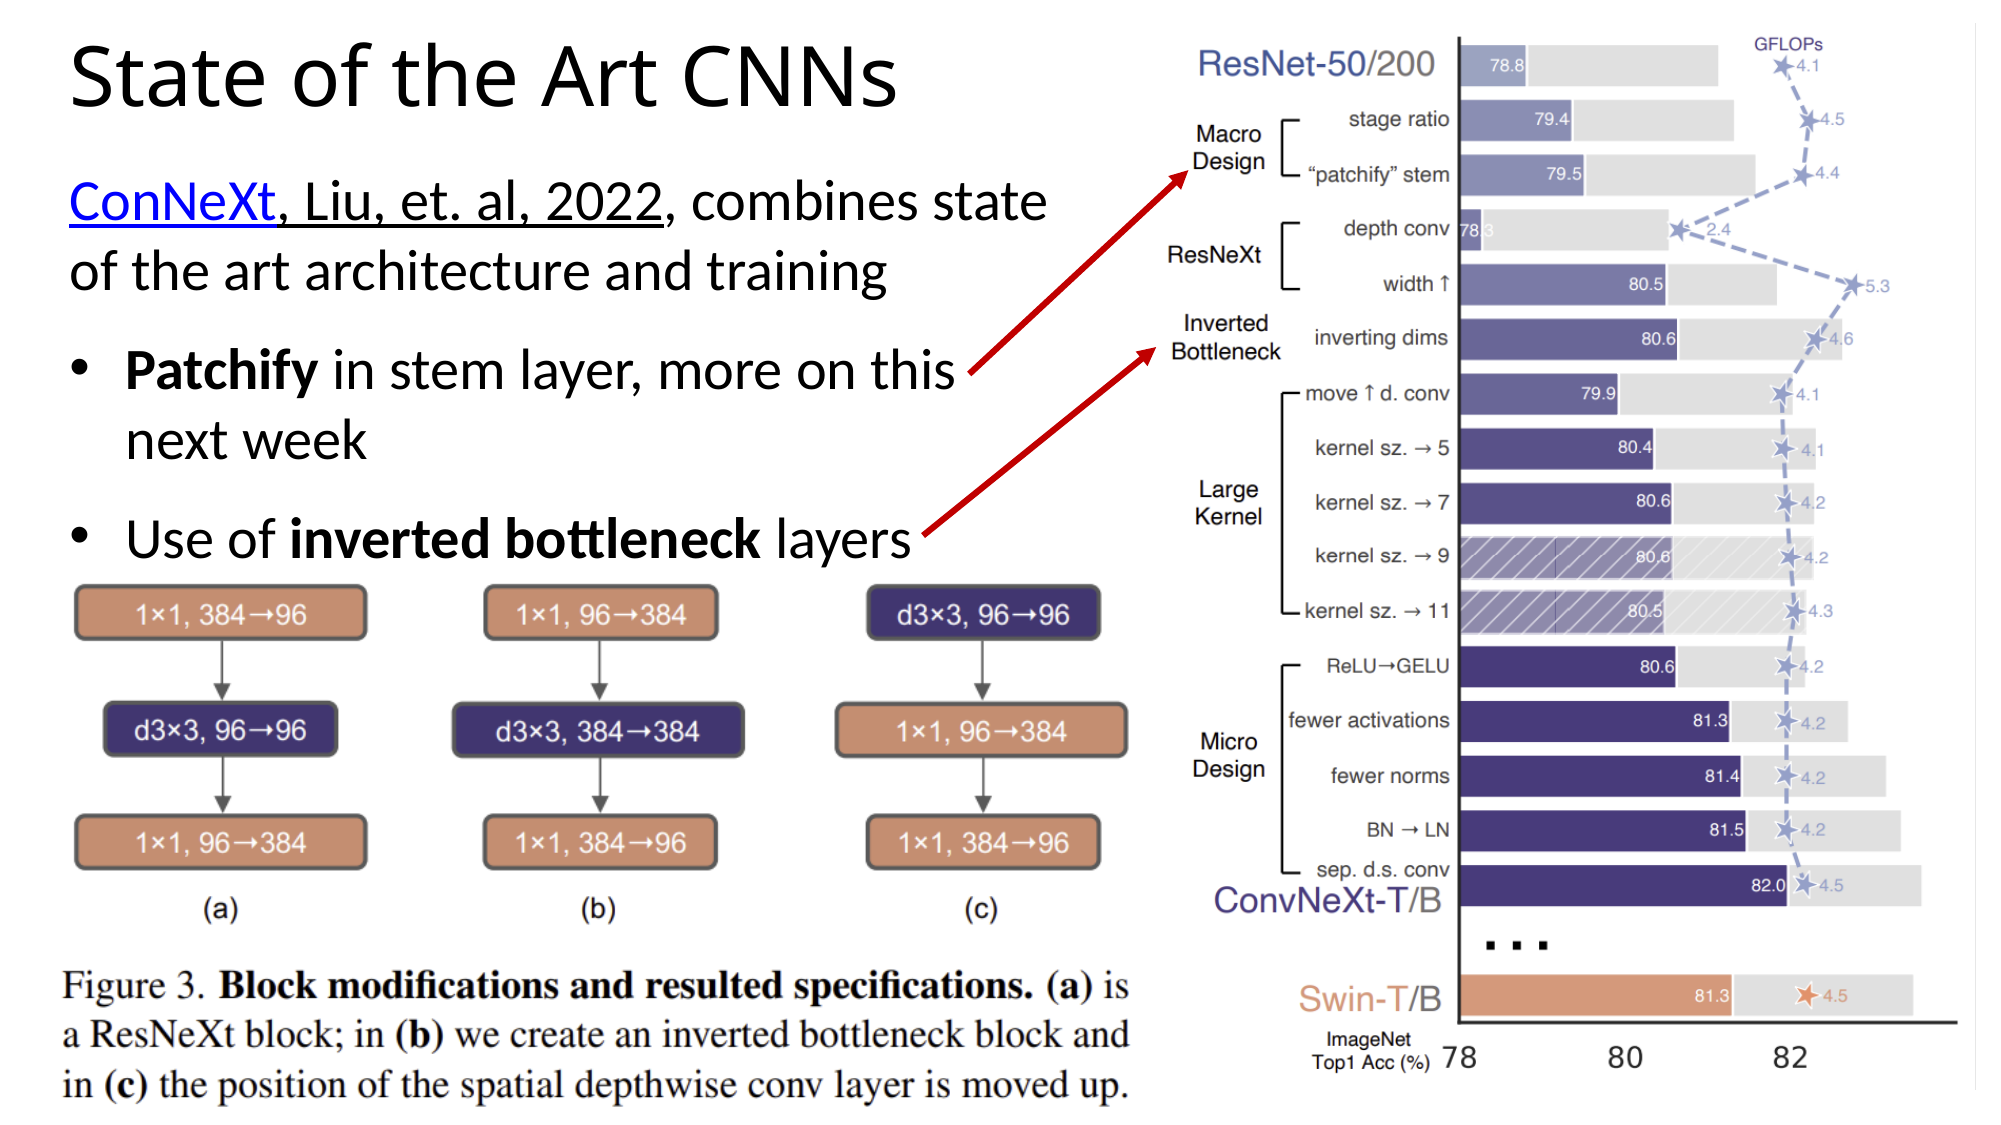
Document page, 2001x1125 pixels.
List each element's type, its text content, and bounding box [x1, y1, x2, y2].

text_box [922, 346, 1157, 536]
picture [43, 576, 1137, 1115]
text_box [968, 169, 1189, 375]
picture [1155, 23, 1977, 1091]
list ConNeXt, Liu, et. al, 2022, combines state of the art architecture and training Patchify in stem layer, more on this next week Use of inverted bottleneck layers [54, 154, 1081, 575]
title State of the Art CNNs [54, 34, 1150, 146]
